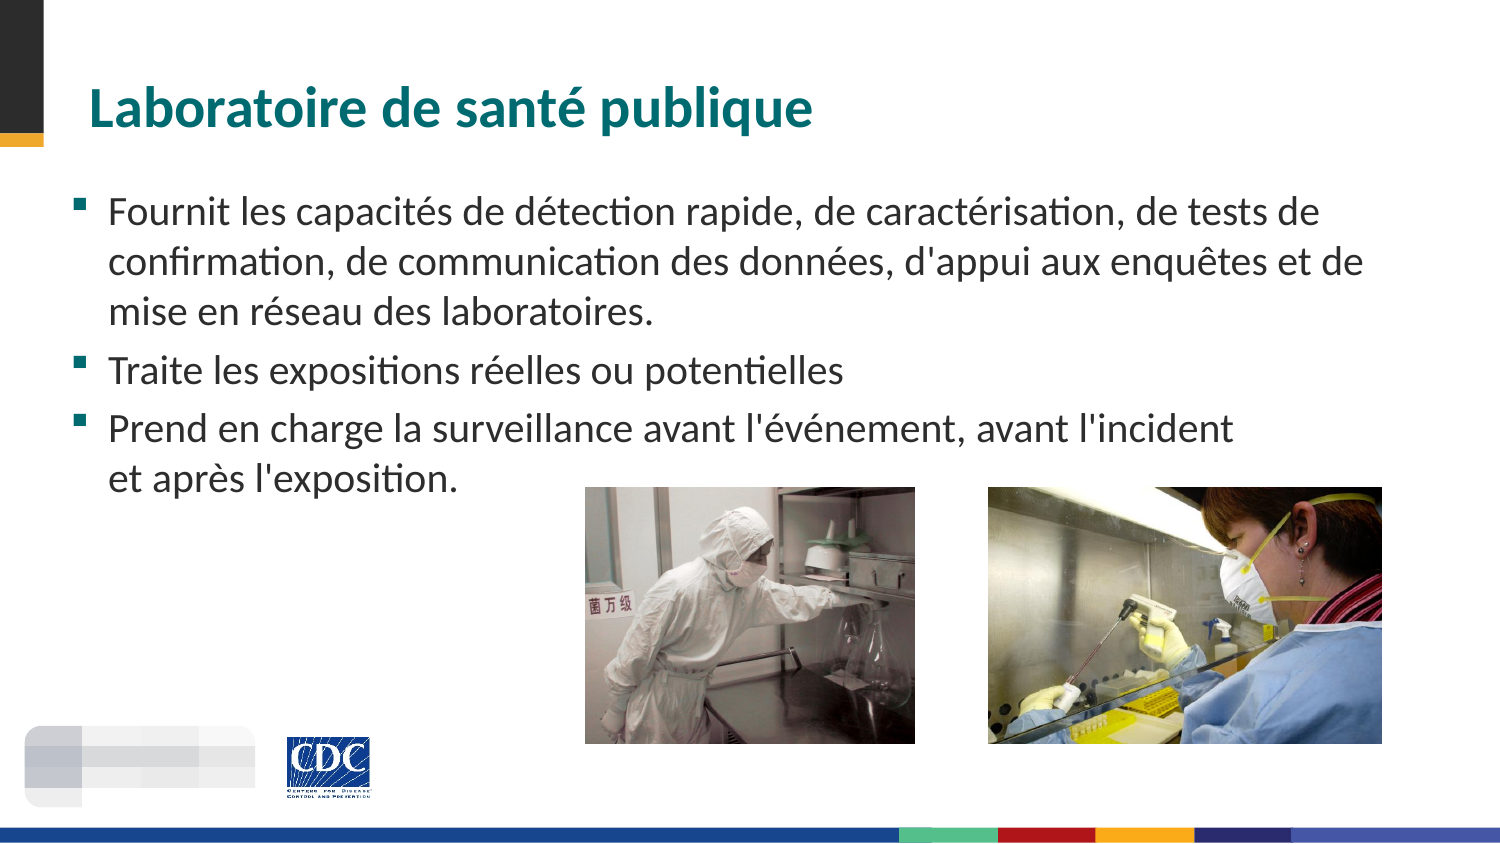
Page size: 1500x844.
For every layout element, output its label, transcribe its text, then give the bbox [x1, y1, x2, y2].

picture [988, 487, 1382, 745]
title Laboratoire de santé publique [75, 33, 1425, 147]
list Fournit les capacités de détection rapide, de caractérisation, de tests de confirmation, de communication des données, d'appui aux enquêtes et de mise en réseau des laboratoires. Traite les expositions réelles ou potentielles Prend en charge la surveillance avant l'événement, avant l'incident et après l'exposition. [55, 176, 1394, 725]
picture [585, 487, 915, 745]
picture [287, 737, 372, 798]
